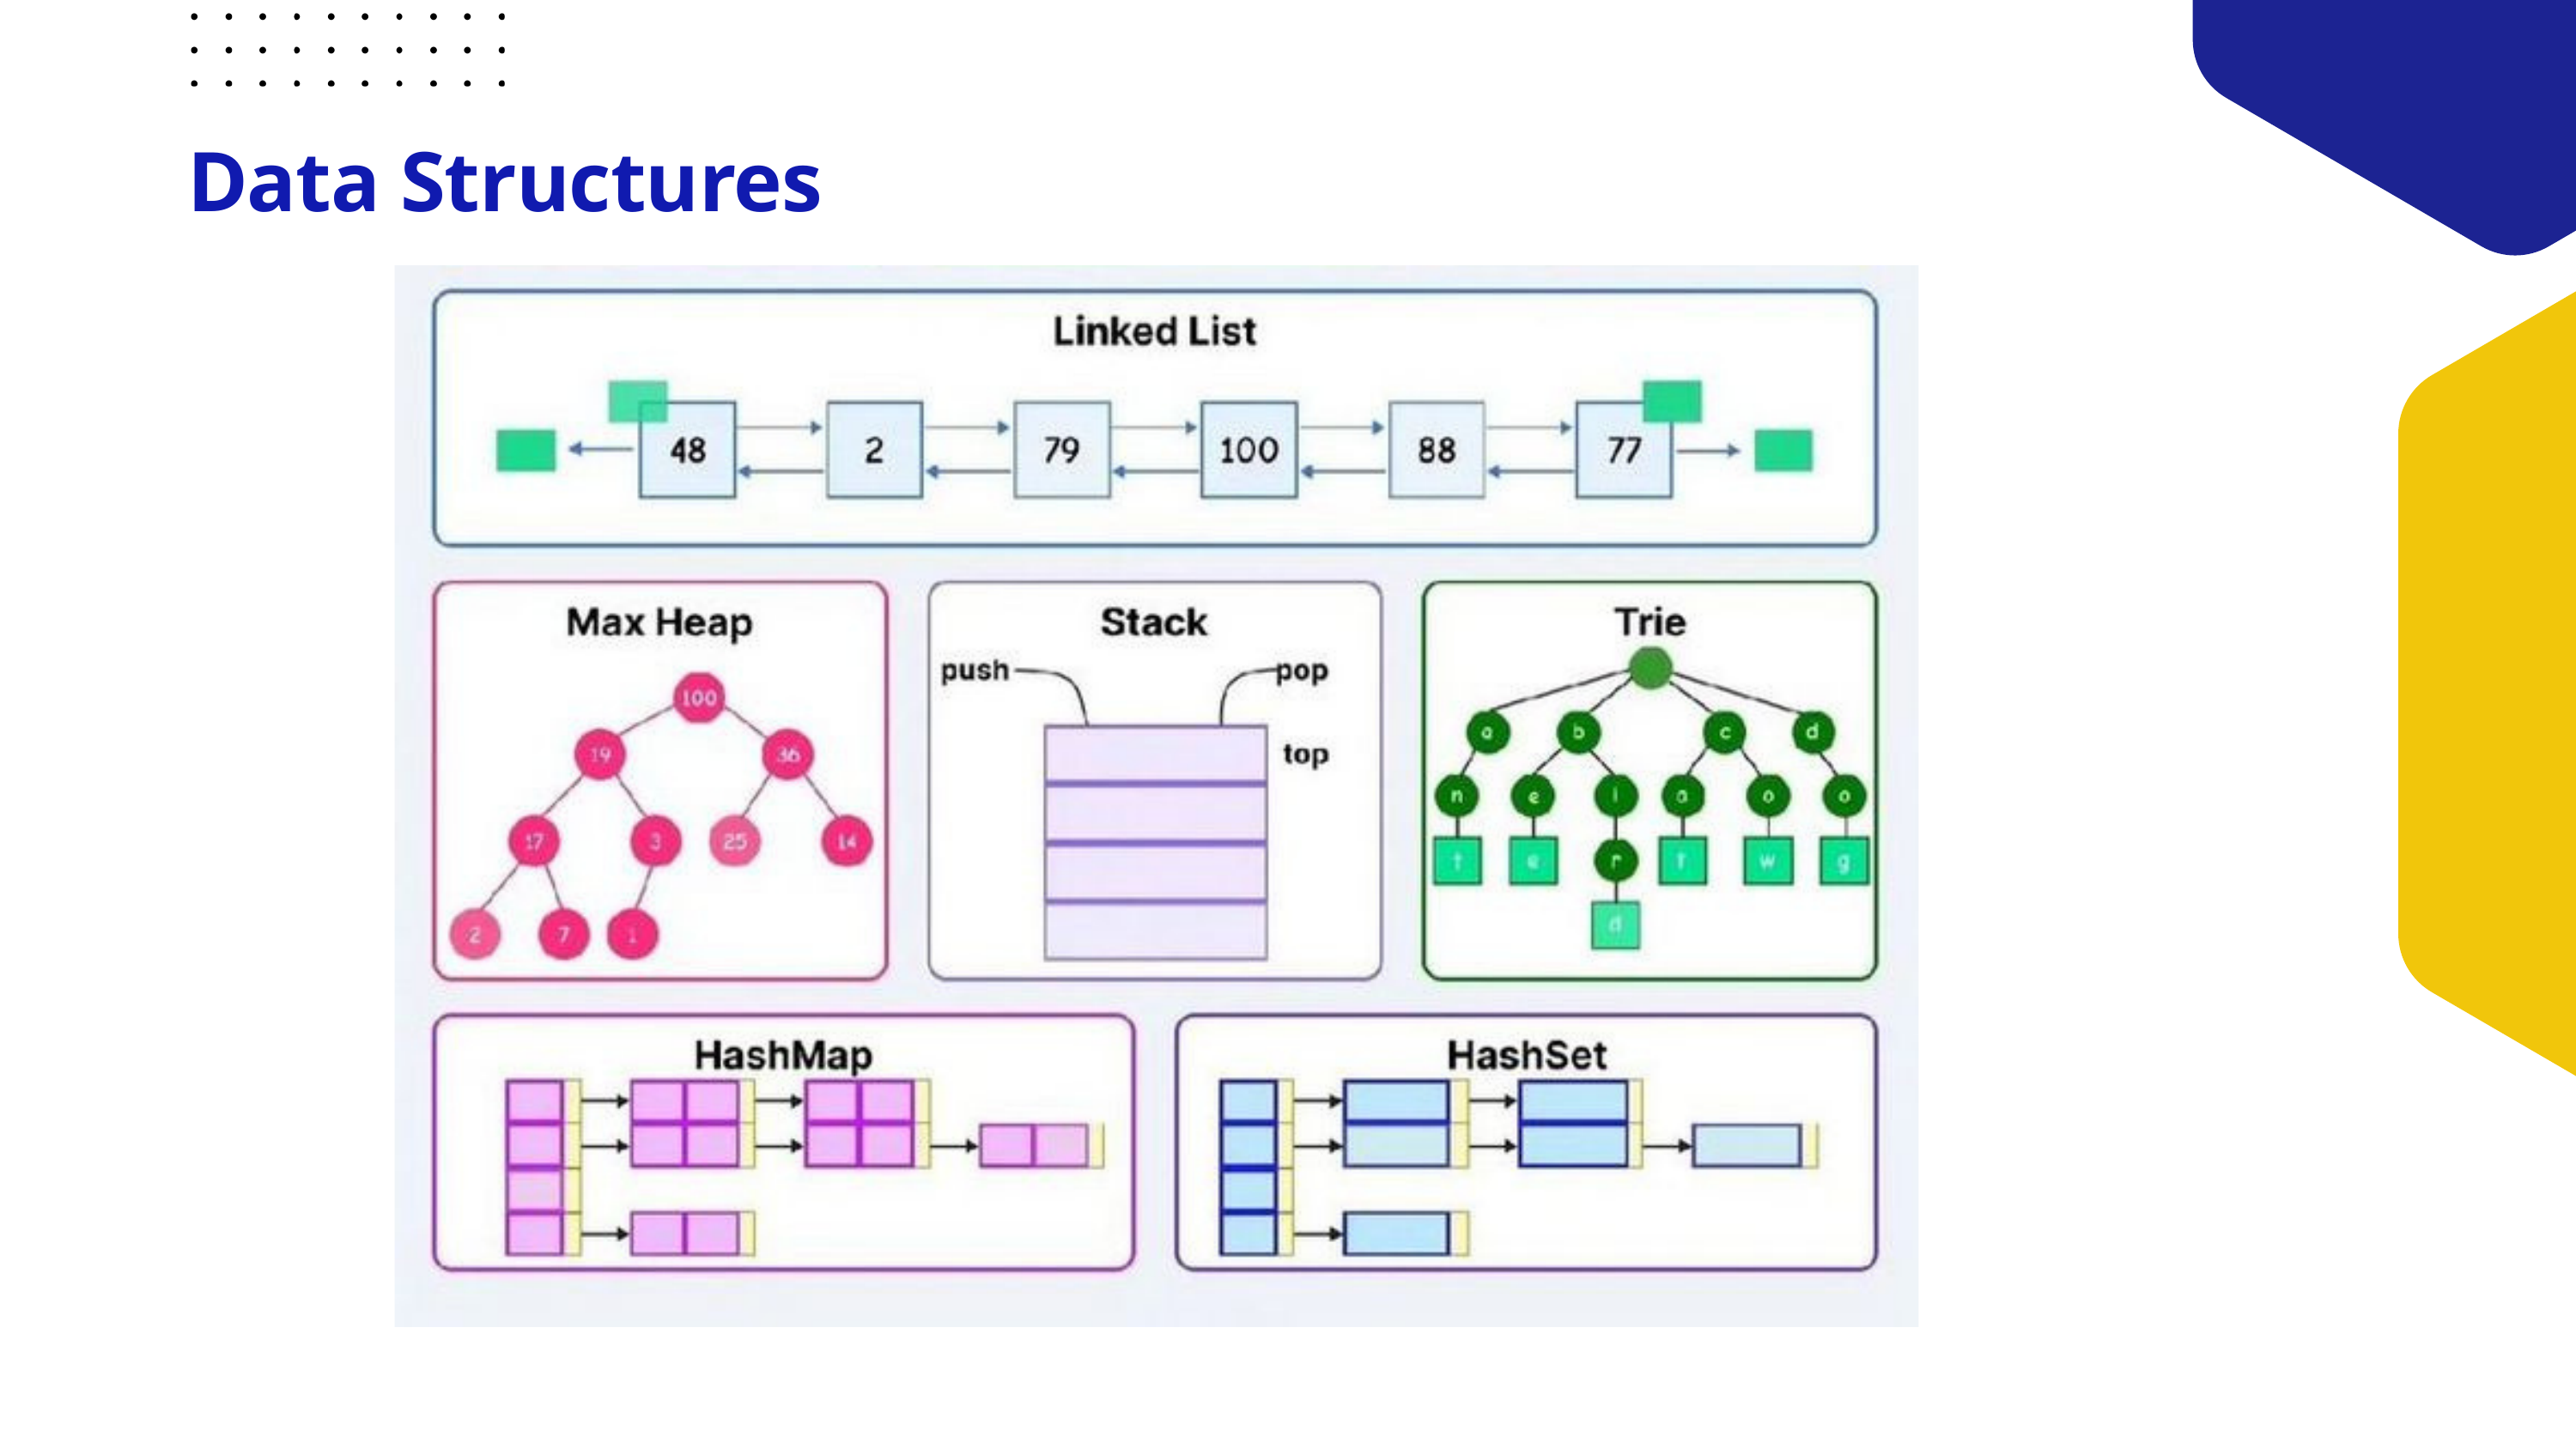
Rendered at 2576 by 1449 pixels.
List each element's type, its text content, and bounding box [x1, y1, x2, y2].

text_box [2192, 0, 2576, 267]
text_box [2397, 105, 2576, 1262]
text_box [394, 265, 1919, 1327]
text_box Data Structures [155, 0, 855, 228]
